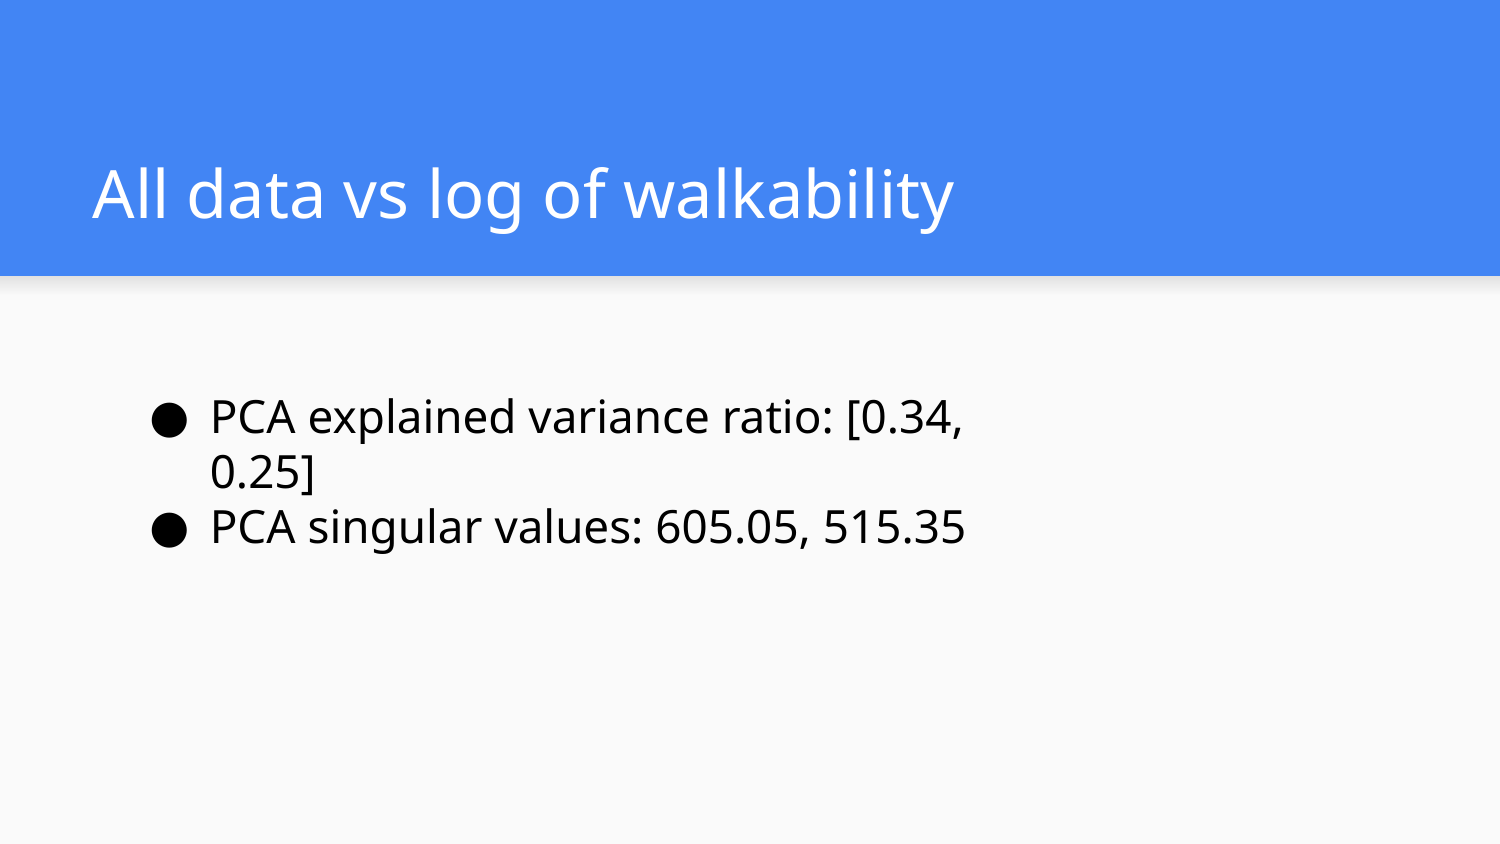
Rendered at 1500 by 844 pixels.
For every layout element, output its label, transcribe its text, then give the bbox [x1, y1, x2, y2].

text_box PCA explained variance ratio: [0.34, 0.25] PCA singular values: 605.05, 515.35 [119, 372, 1098, 568]
title All data vs log of walkability [77, 121, 1427, 248]
